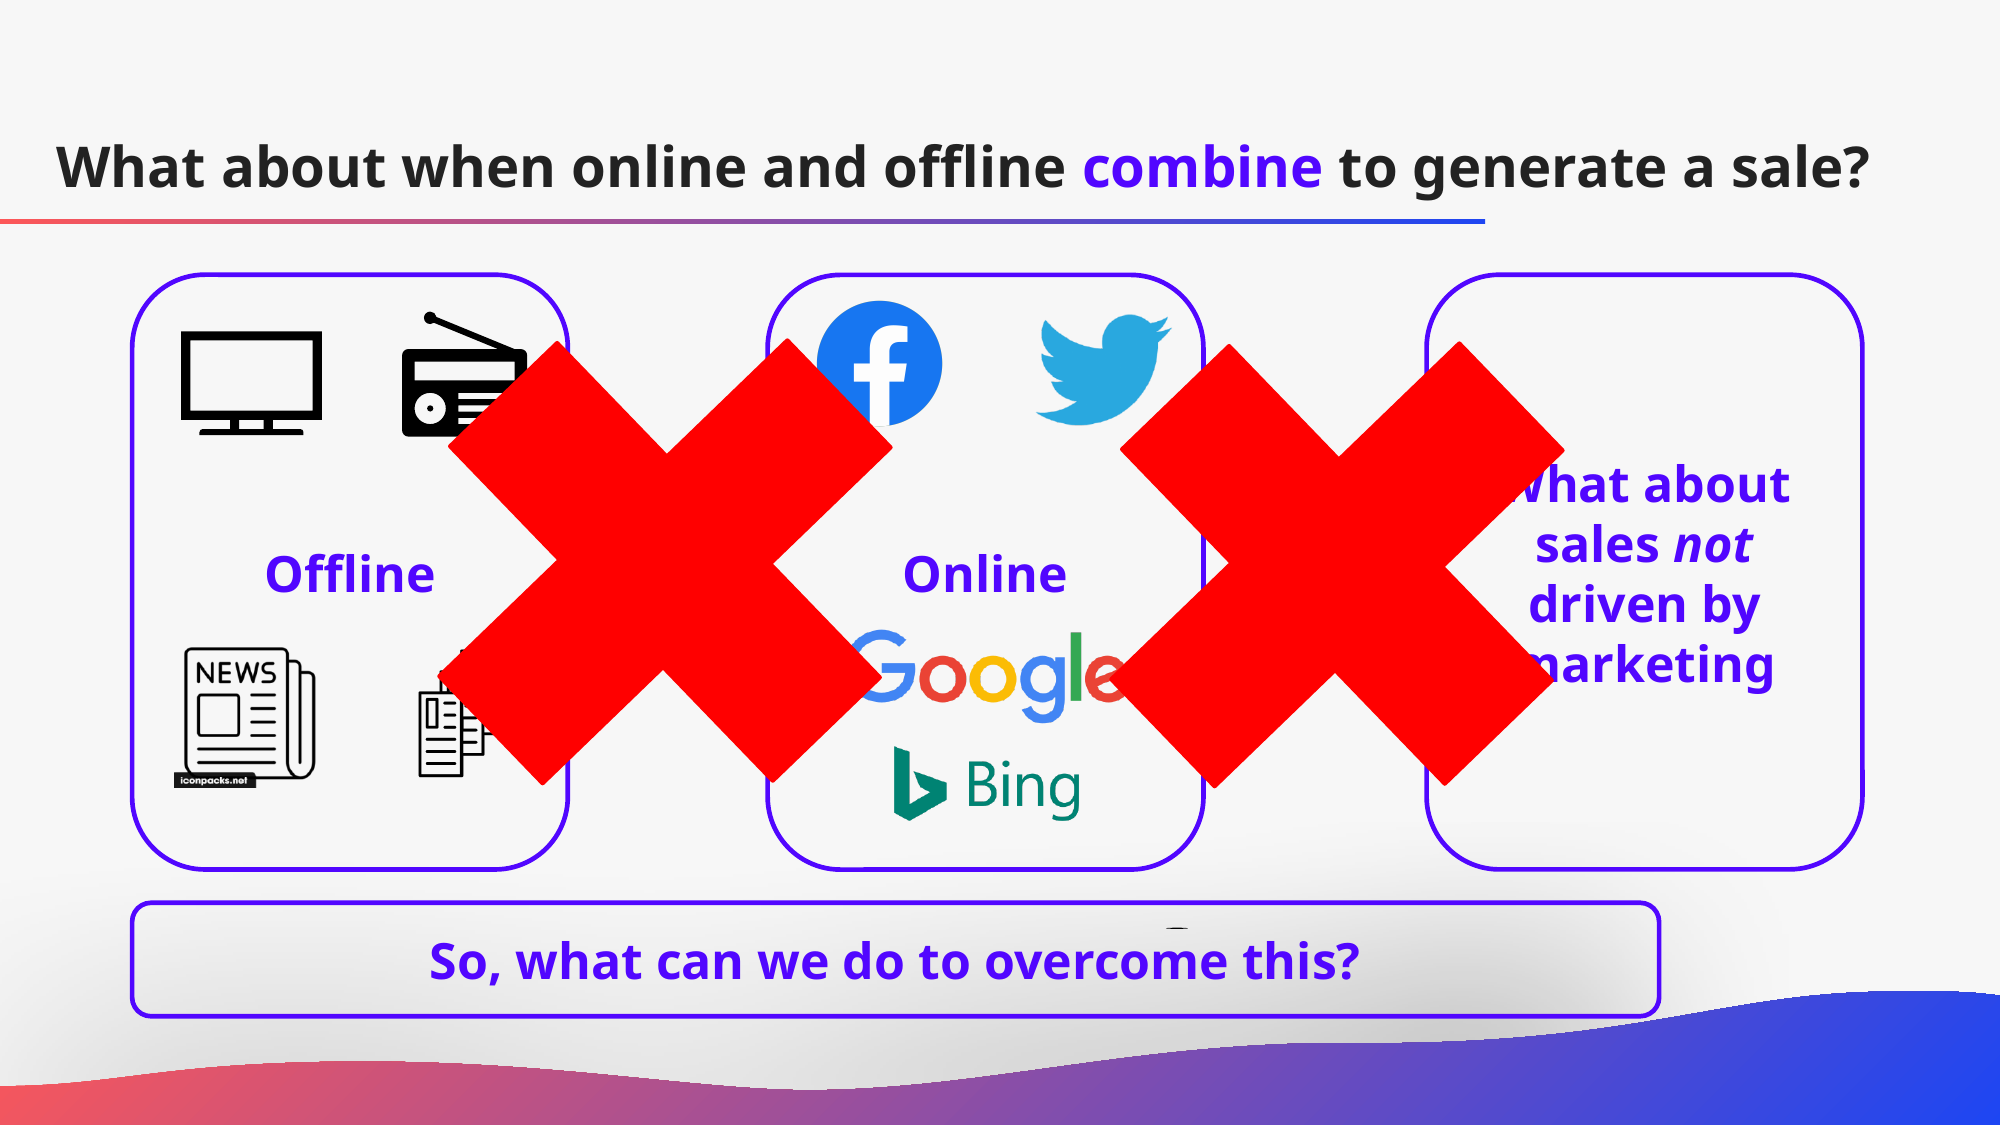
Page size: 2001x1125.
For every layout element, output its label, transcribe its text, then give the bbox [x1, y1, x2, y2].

text_box [0, 989, 2000, 1125]
text_box What about sales not driven by marketing [1424, 272, 1865, 872]
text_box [761, 274, 1204, 870]
text_box [1208, 341, 1565, 789]
text_box [573, 356, 756, 767]
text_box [131, 902, 1660, 1017]
text_box [0, 218, 1487, 226]
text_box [131, 274, 569, 870]
title What about when online and offline combine to generate a sale? [56, 131, 1985, 200]
